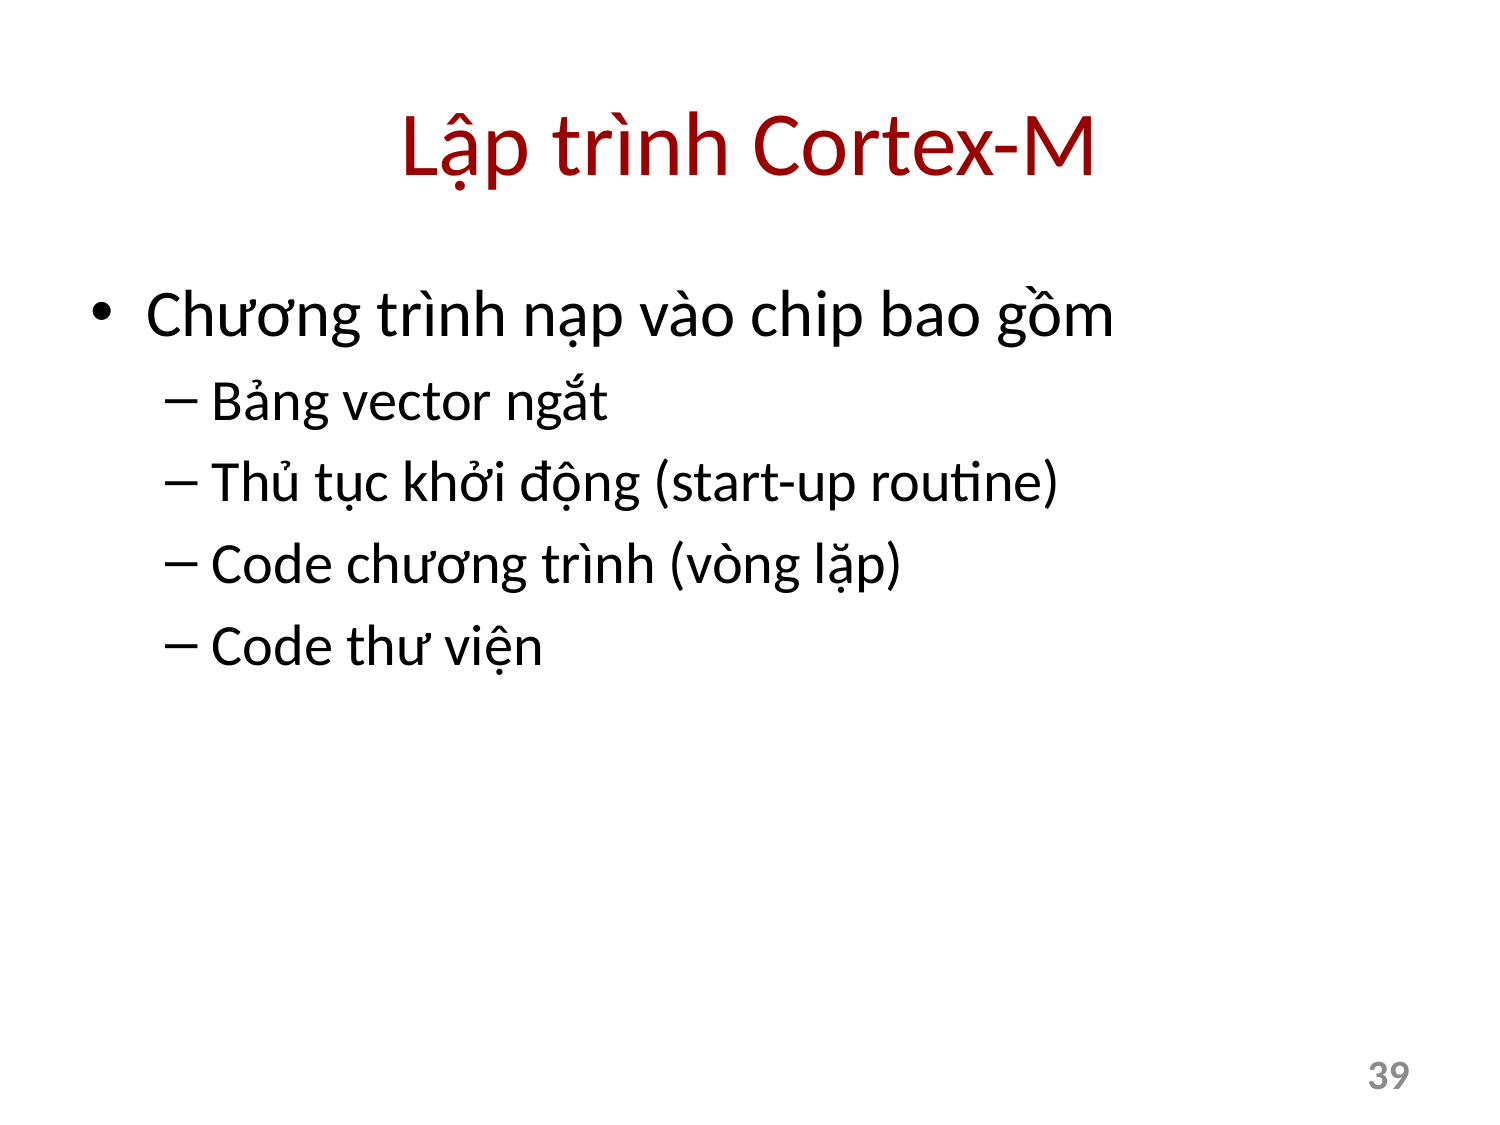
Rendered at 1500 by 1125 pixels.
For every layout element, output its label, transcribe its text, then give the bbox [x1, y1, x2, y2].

slide_number 39 [1074, 1042, 1425, 1103]
list Chương trình nạp vào chip bao gồm Bảng vector ngắt Thủ tục khởi động (start-up routine) Code chương trình (vòng lặp) Code thư viện [75, 262, 1425, 1005]
title Lập trình Cortex-M [75, 45, 1425, 233]
